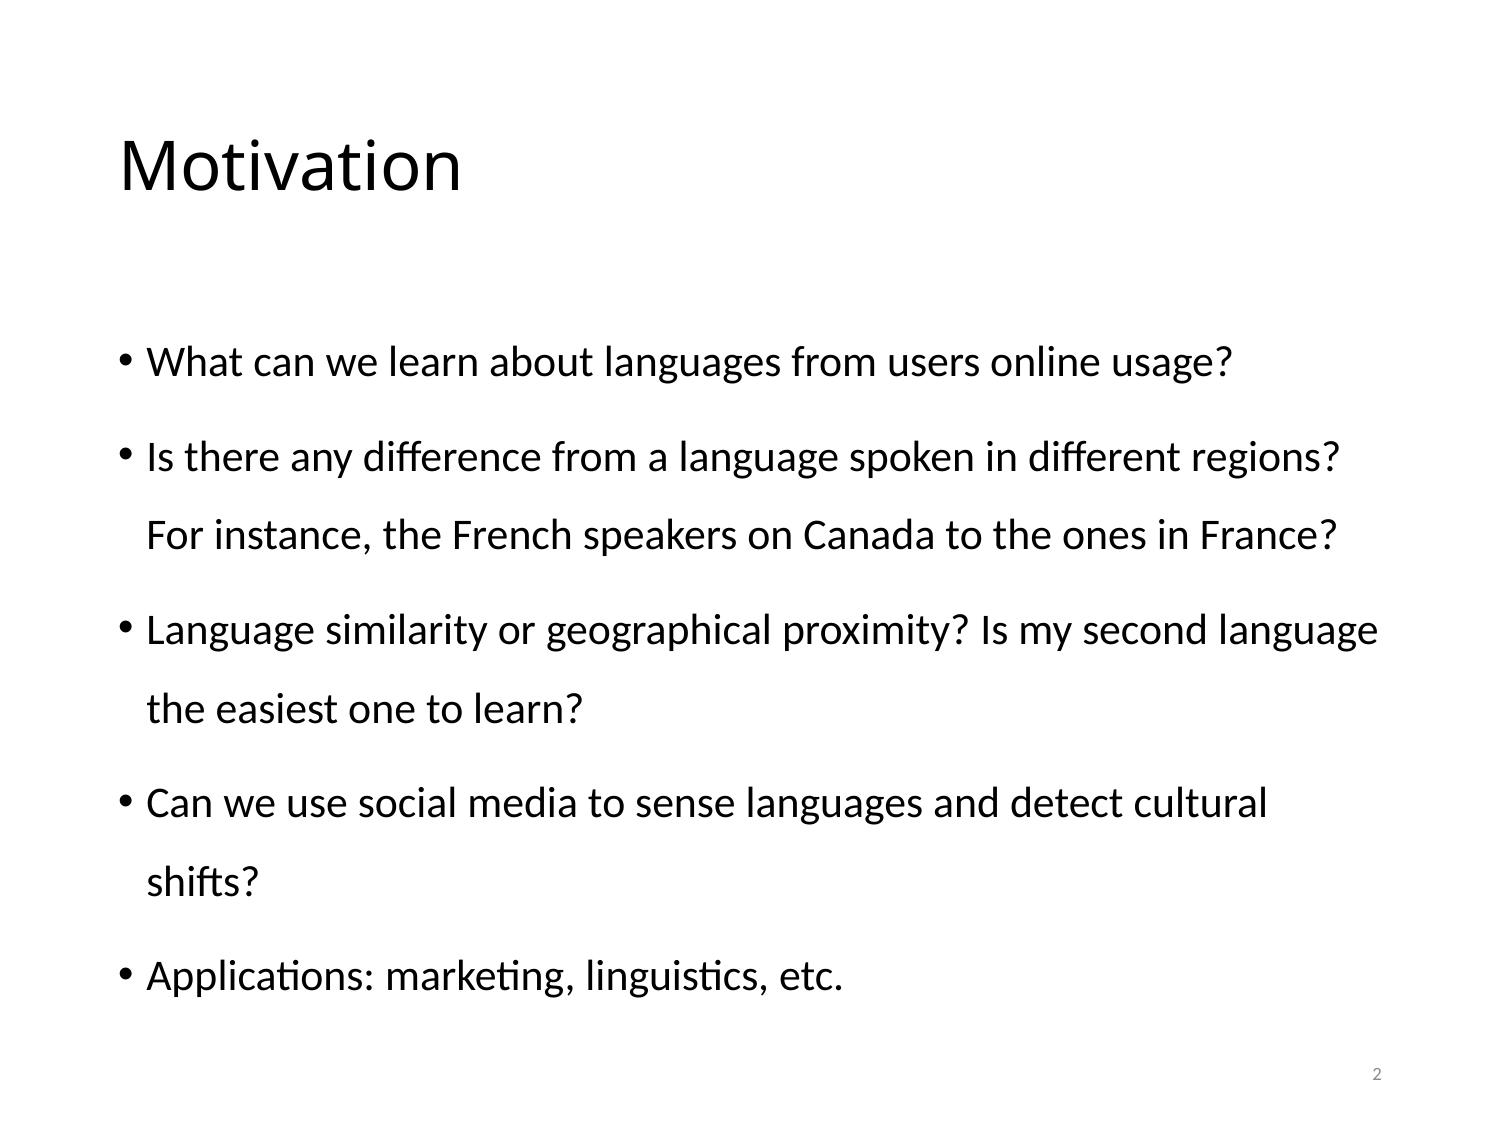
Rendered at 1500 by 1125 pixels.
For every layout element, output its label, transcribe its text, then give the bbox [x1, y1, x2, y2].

slide_number 2 [1059, 1042, 1397, 1103]
list What can we learn about languages from users online usage? Is there any difference from a language spoken in different regions? For instance, the French speakers on Canada to the ones in France? Language similarity or geographical proximity? Is my second language the easiest one to learn? Can we use social media to sense languages and detect cultural shifts? Applications: marketing, linguistics, etc. [103, 299, 1397, 1014]
title Motivation [103, 59, 1397, 278]
